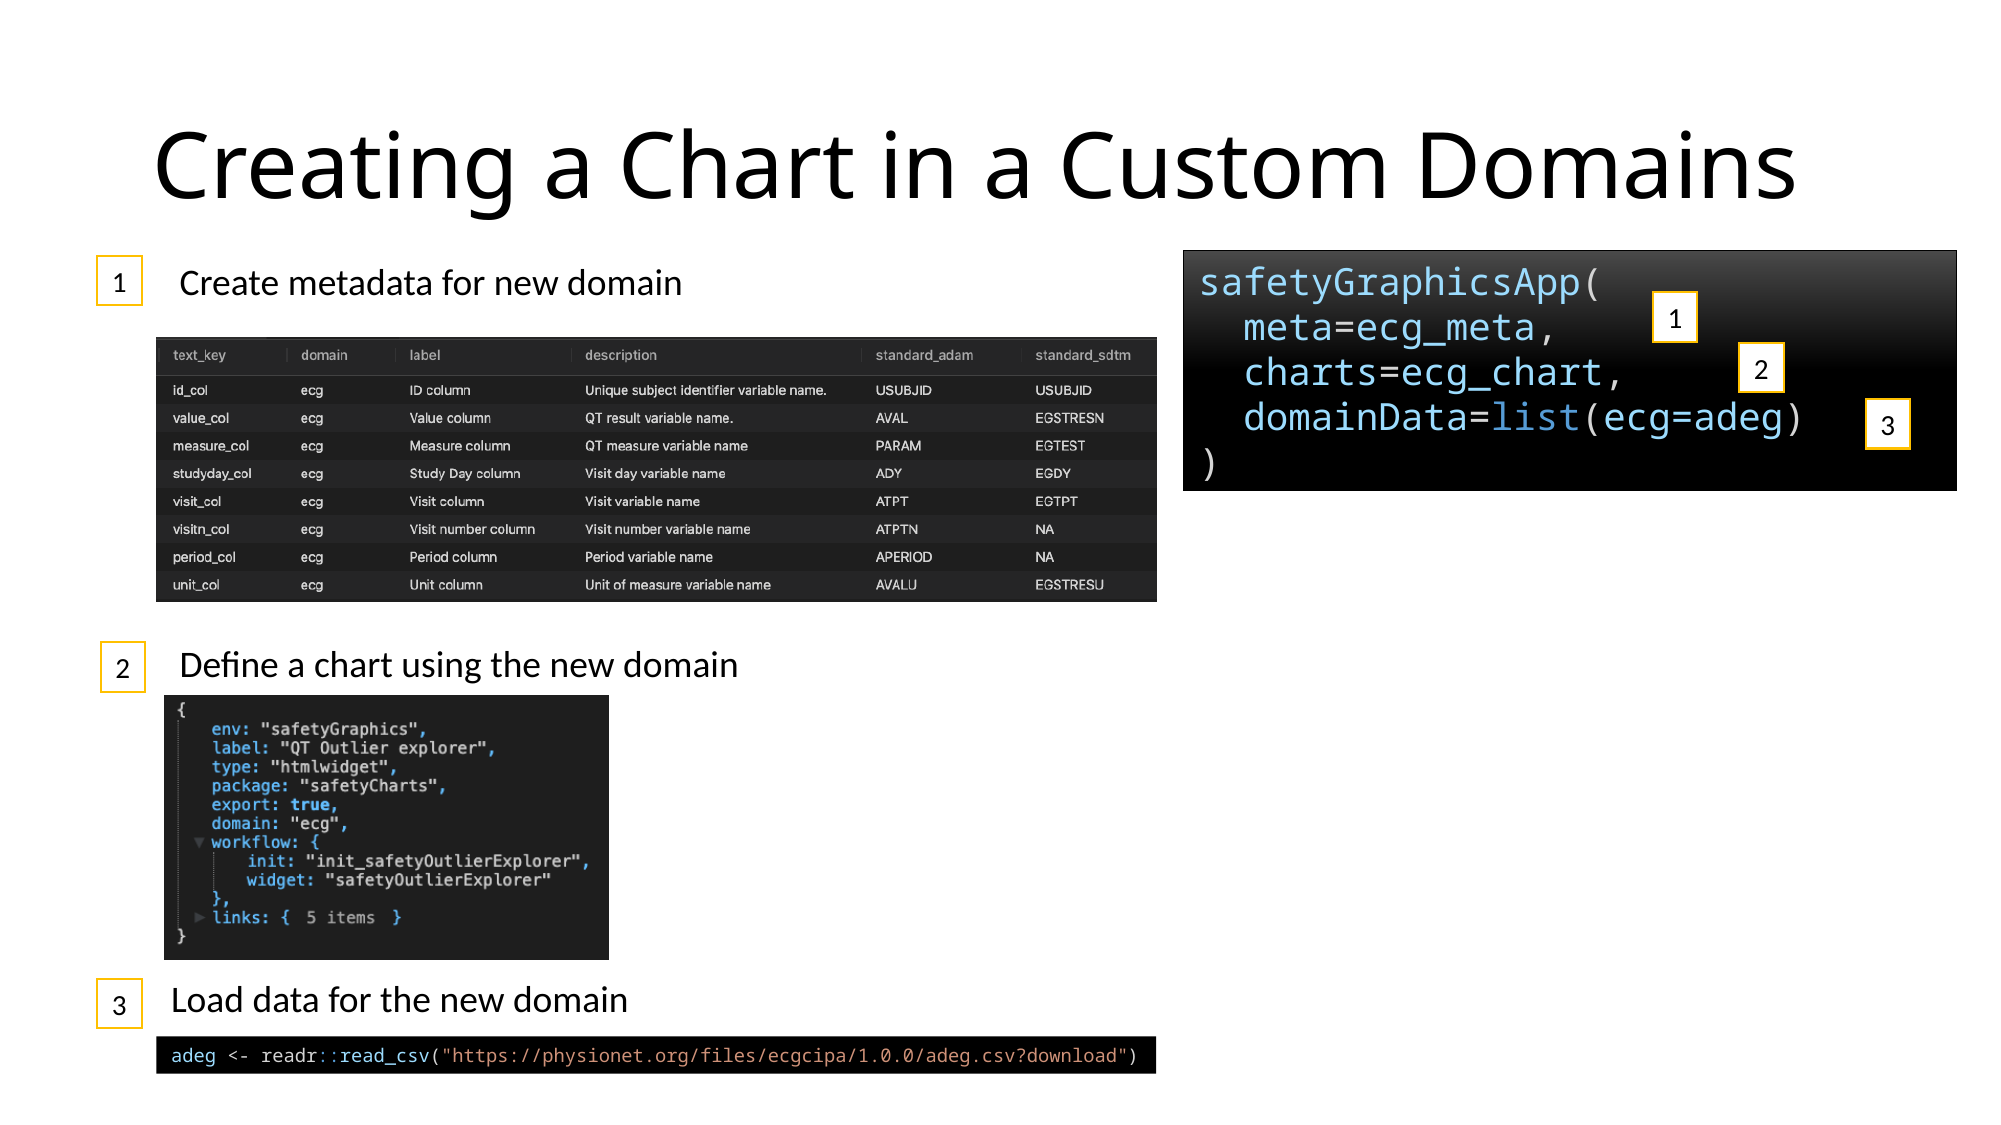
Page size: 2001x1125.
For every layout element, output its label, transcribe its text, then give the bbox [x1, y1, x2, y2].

text_box Create metadata for new domain [164, 250, 1165, 310]
text_box 1 [1652, 291, 1698, 343]
text_box Define a chart using the new domain [164, 632, 1165, 693]
text_box 3 [96, 978, 143, 1029]
text_box 2 [100, 641, 146, 693]
text_box 2 [1738, 342, 1785, 393]
text_box safetyGraphicsApp( meta=ecg_meta, charts=ecg_chart, domainData=list(ecg=adeg) ) [1183, 250, 1957, 491]
text_box Load data for the new domain [156, 967, 1157, 1028]
text_box adeg <- readr::read_csv("https://physionet.org/files/ecgcipa/1.0.0/adeg.csv?download") [156, 1036, 1157, 1074]
picture [156, 337, 1157, 602]
text_box 1 [96, 255, 143, 306]
picture [164, 694, 609, 960]
text_box 3 [1865, 398, 1911, 450]
title Creating a Chart in a Custom Domains [137, 59, 1863, 278]
